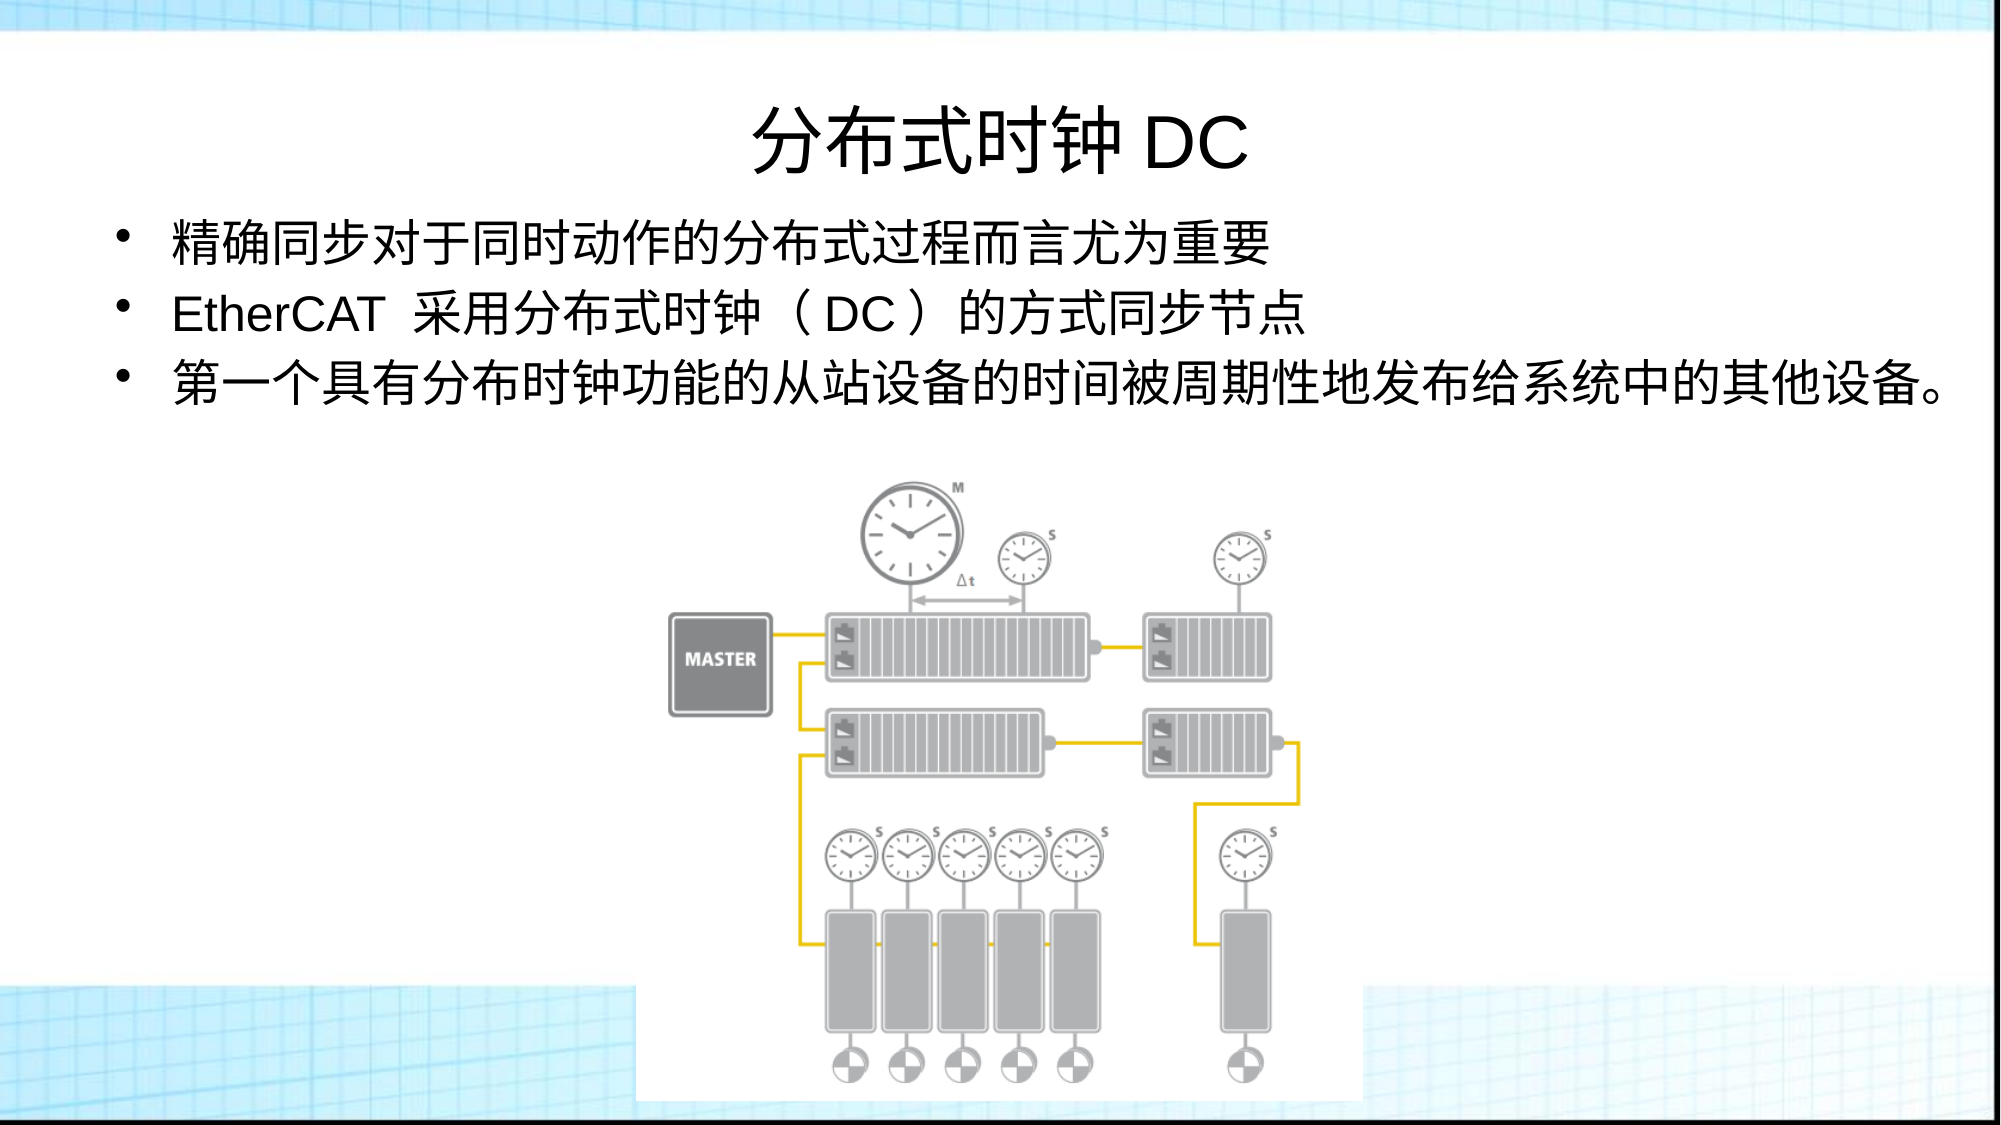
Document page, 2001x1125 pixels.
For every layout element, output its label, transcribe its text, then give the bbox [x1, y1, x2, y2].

title 分布式时钟DC [99, 44, 1901, 203]
picture [0, 0, 2001, 1125]
list 精确同步对于同时动作的分布式过程而言尤为重要 EtherCAT 采用分布式时钟（DC）的方式同步节点 第一个具有分布时钟功能的从站设备的时间被周期性地发布给系统中的其他设备。 [99, 203, 1972, 382]
